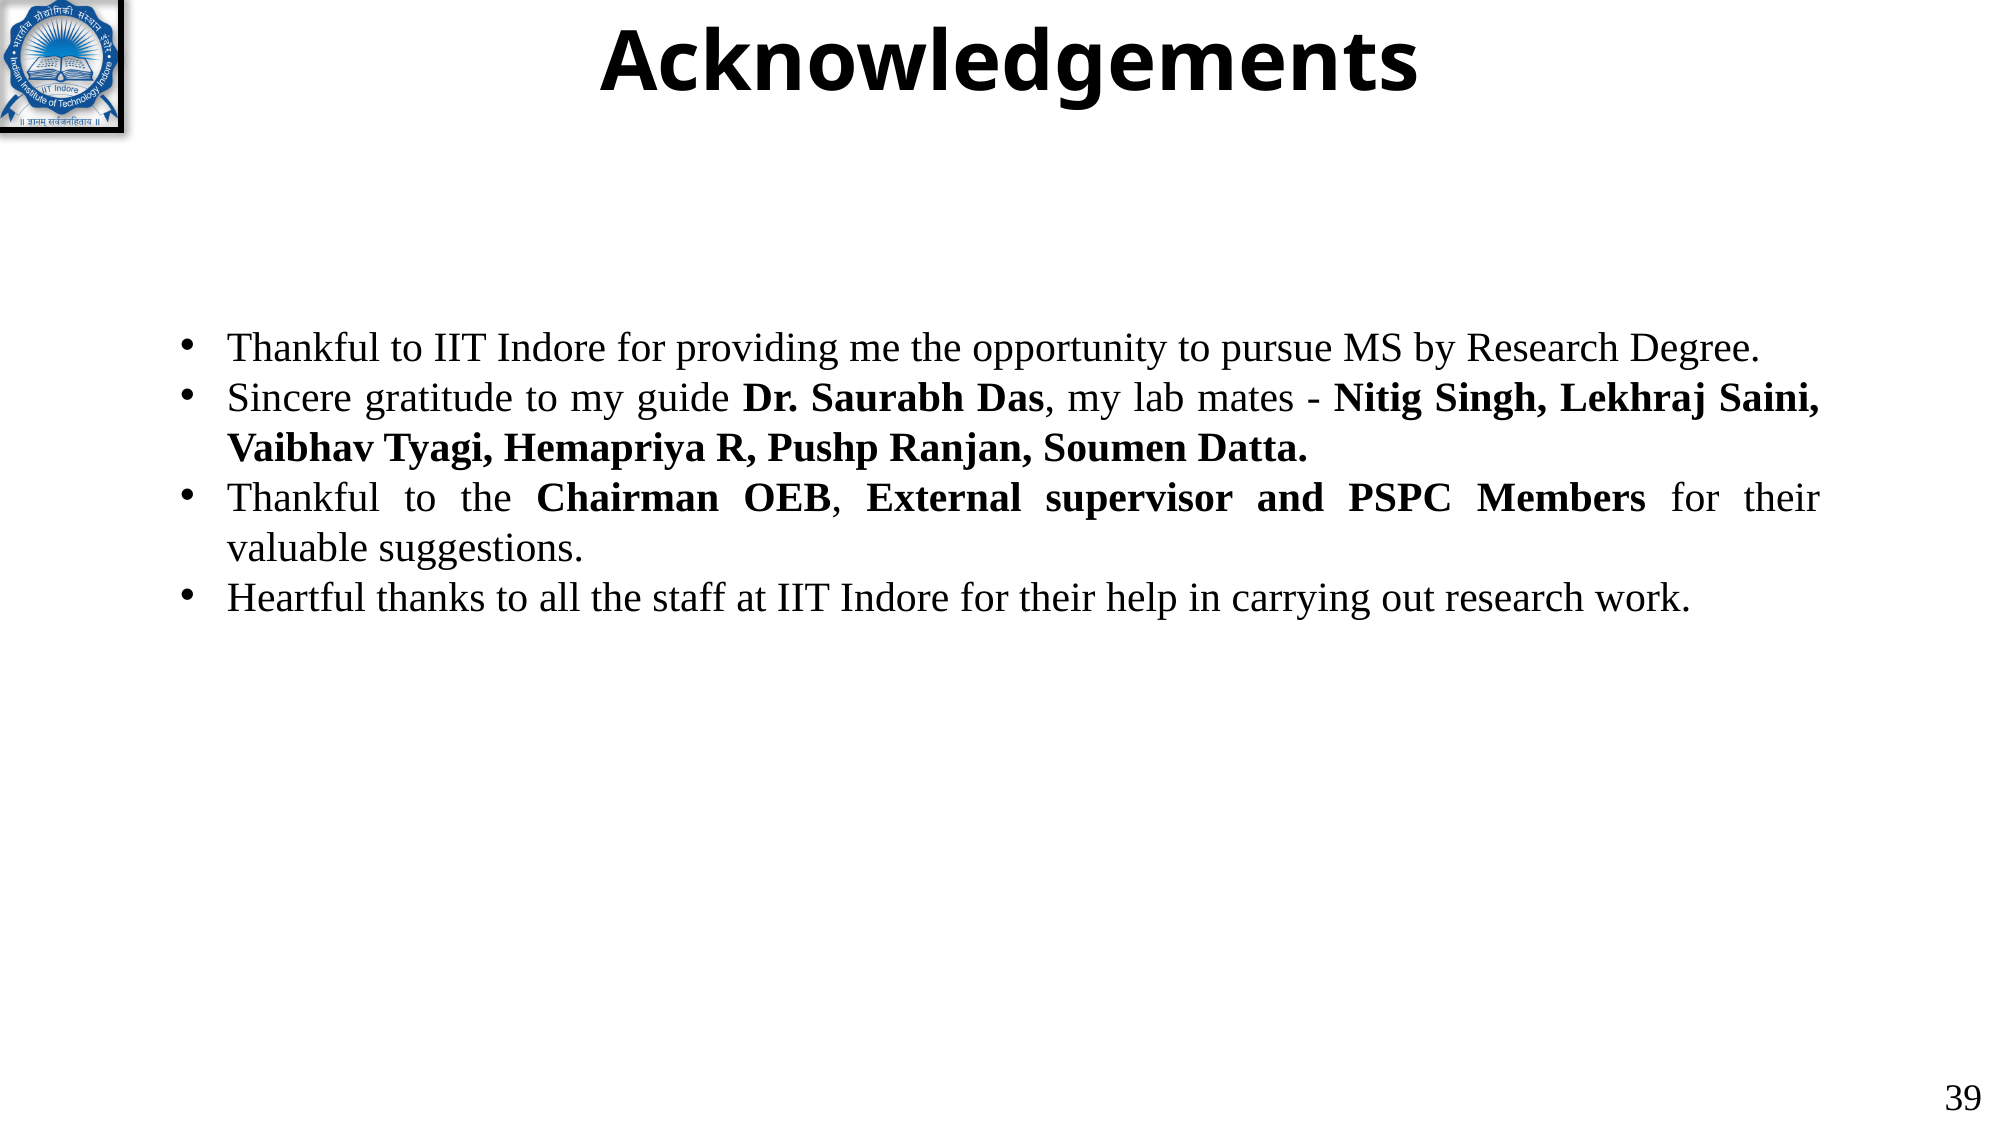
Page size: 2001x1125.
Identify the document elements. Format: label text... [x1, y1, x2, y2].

picture [0, 0, 119, 128]
text_box Thankful to IIT Indore for providing me the opportunity to pursue MS by Research Degree. Sincere gratitude to my guide Dr. Saurabh Das, my lab mates - Nitig Singh, Lekhraj Saini, Vaibhav Tyagi, Hemapriya R, Pushp Ranjan, Soumen Datta. Thankful to the Chairman OEB, External supervisor and PSPC Members for their valuable suggestions. Heartful thanks to all the staff at IIT Indore for their help in carrying out research work. [165, 312, 1835, 627]
text_box Acknowledgements [439, 0, 1581, 115]
text_box 39 [1929, 1065, 2000, 1125]
